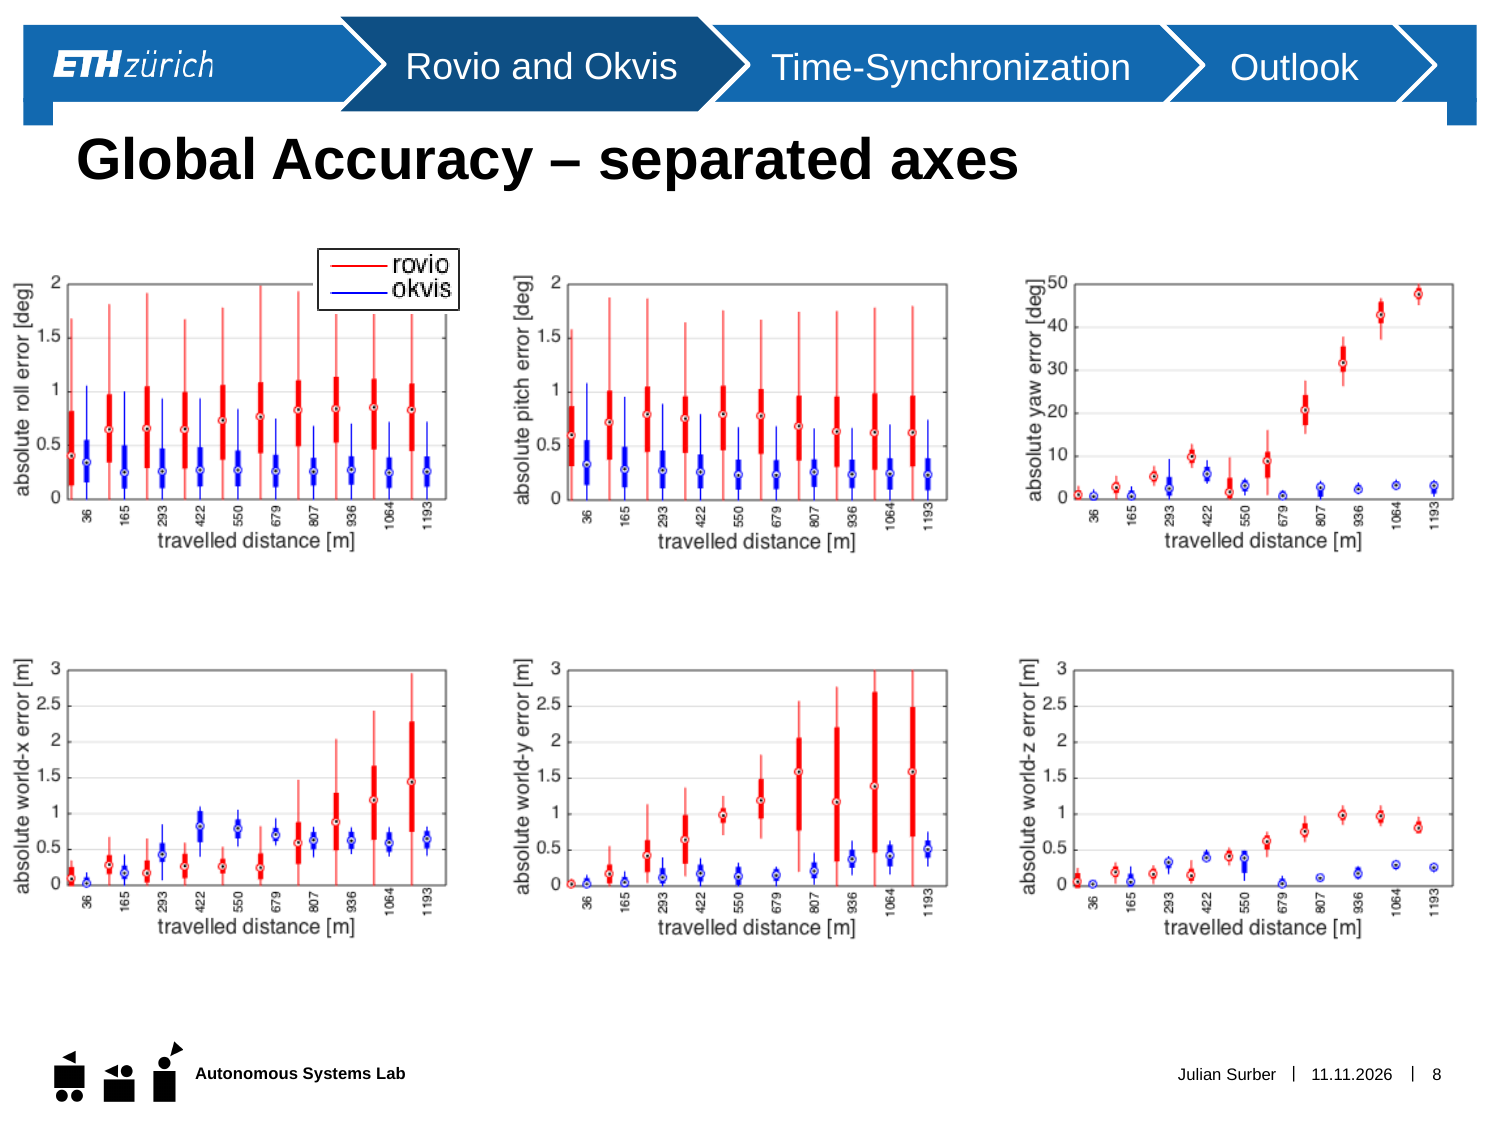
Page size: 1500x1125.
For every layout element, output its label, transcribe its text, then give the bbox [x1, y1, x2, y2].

title Global Accuracy – separated axes [53, 101, 1447, 262]
slide_number 8 [1415, 1034, 1459, 1112]
footer Julian Surber [750, 1034, 1277, 1112]
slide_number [1302, 1034, 1403, 1112]
picture [1011, 260, 1500, 567]
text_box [3, 244, 493, 567]
picture [3, 647, 493, 953]
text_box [334, 14, 1436, 115]
picture [503, 647, 994, 954]
picture [503, 260, 994, 567]
picture [1010, 647, 1500, 954]
